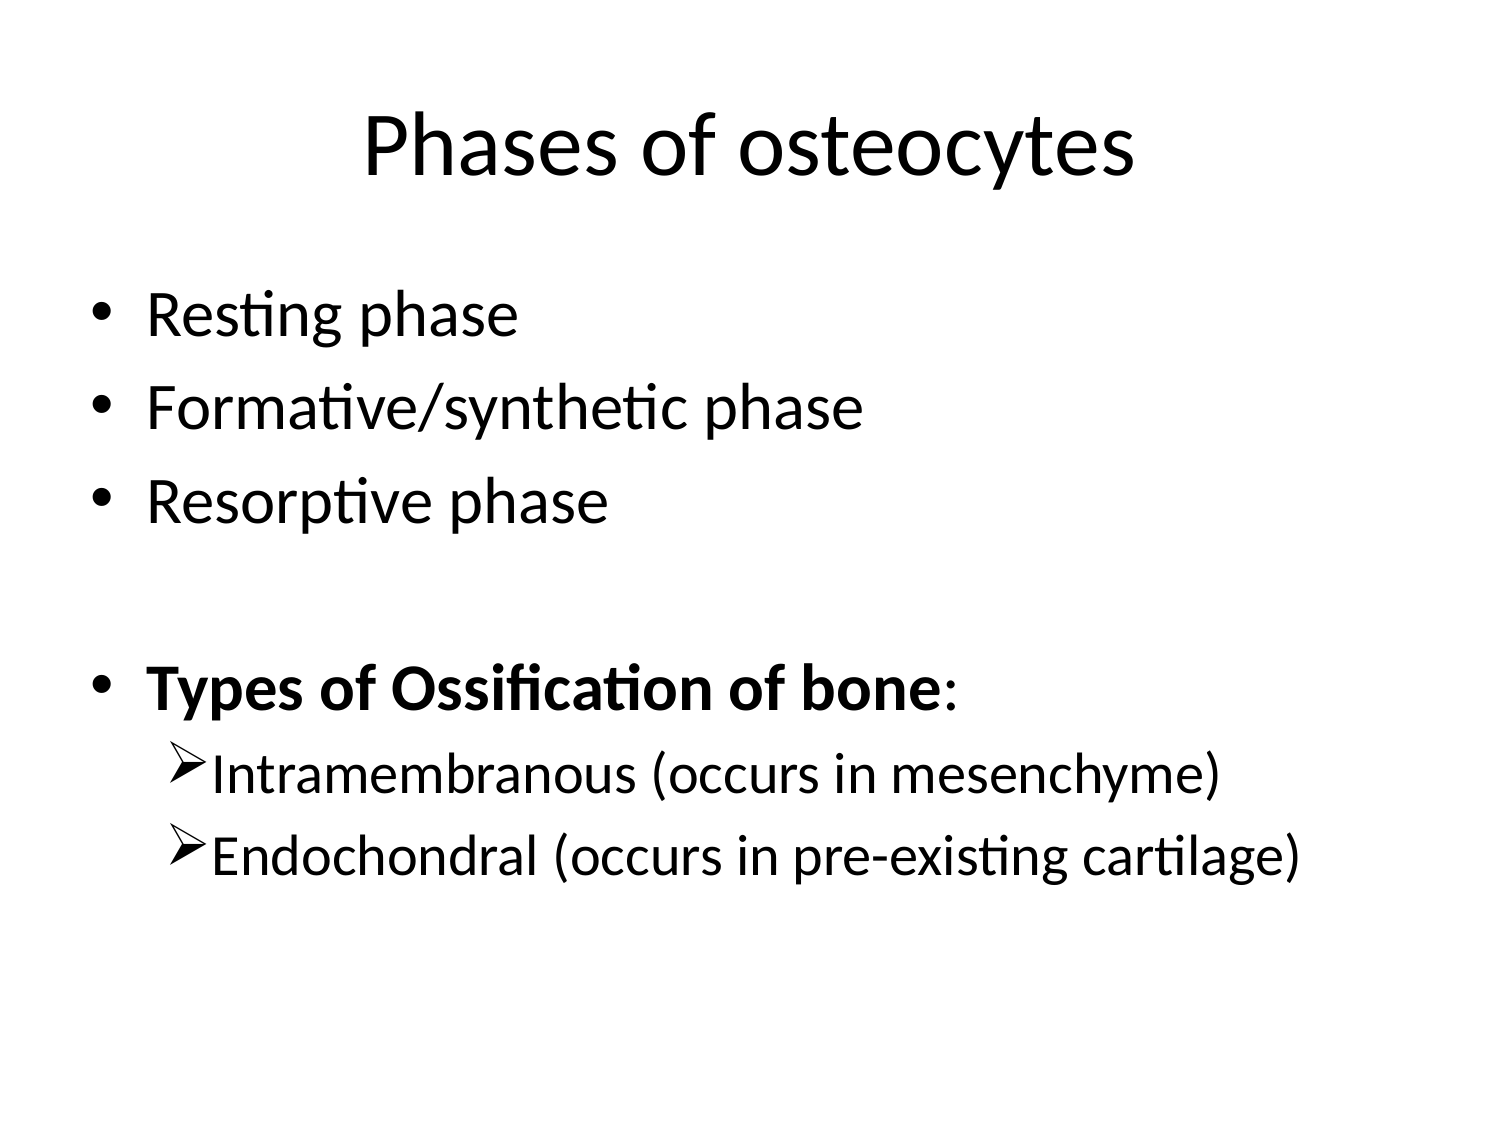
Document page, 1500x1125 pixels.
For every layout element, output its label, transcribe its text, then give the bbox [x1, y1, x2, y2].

list Resting phase Formative/synthetic phase Resorptive phase Types of Ossification of bone: Intramembranous (occurs in mesenchyme) Endochondral (occurs in pre-existing cartilage) [75, 262, 1425, 1005]
title Phases of osteocytes [75, 45, 1425, 233]
